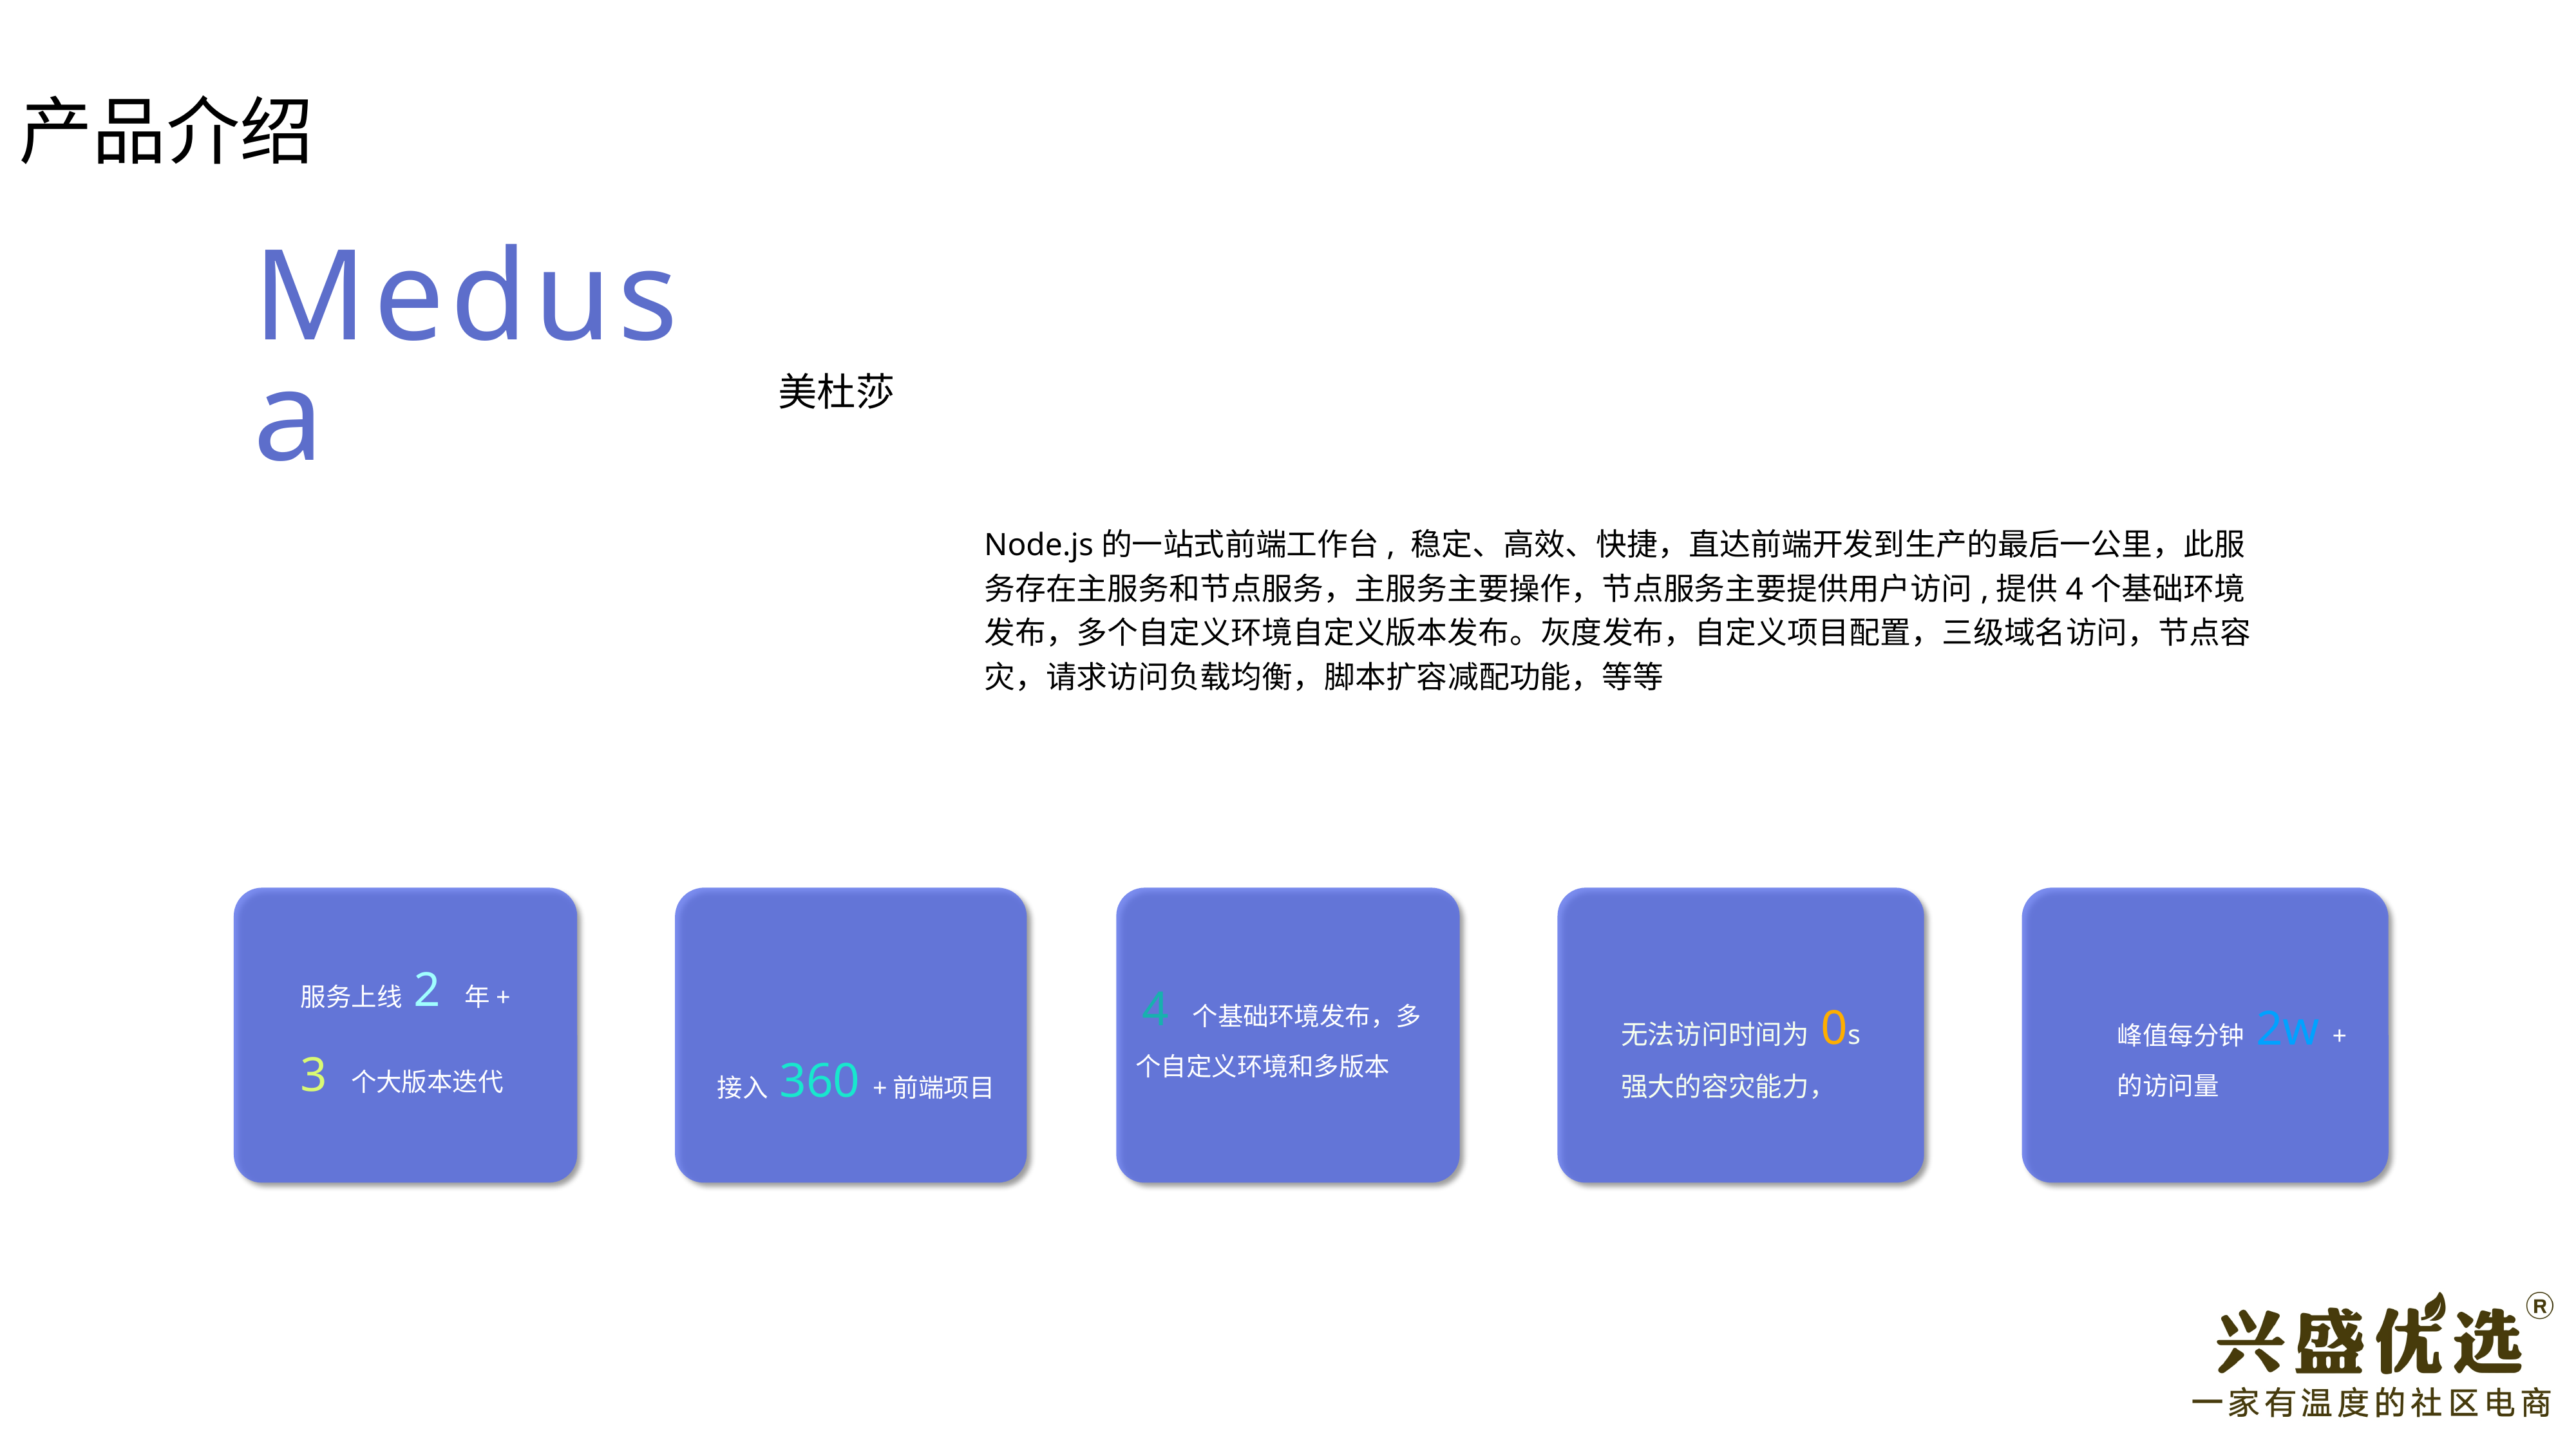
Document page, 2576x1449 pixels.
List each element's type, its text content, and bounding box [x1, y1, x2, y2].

text_box 美杜莎 [772, 361, 901, 419]
text_box 无法访问时间为 0s 强大的容灾能力， [1615, 963, 1866, 1107]
text_box 接入 360 +前端项目 [712, 1016, 1001, 1112]
text_box Node.js的一站式前端工作台, 稳定、高效、快捷，直达前端开发到生产的最后一公里，此服务存在主服务和节点服务，主服务主要操作，节点服务主要提供用户访问,提供4个基础环境发布，多个自定义环境自定义版本发布。灰度发布，自定义项目配置，三级域名访问，节点容灾，请求访问负载均衡，脚本扩容减配功能，等等 [978, 511, 2263, 700]
text_box [1116, 887, 1460, 1183]
text_box [233, 887, 578, 1183]
picture [2187, 1283, 2570, 1428]
text_box 服务上线 2 年+ 3 个大版本迭代 [295, 925, 516, 1106]
text_box [1557, 887, 1924, 1183]
title Medusa [247, 225, 761, 503]
text_box 4 个基础环境发布，多 个自定义环境和多版本 [1130, 945, 1427, 1086]
text_box 峰值每分钟 2w + 的访问量 [2112, 964, 2353, 1106]
text_box 产品介绍 [13, 79, 319, 178]
text_box [2022, 887, 2389, 1183]
text_box [675, 887, 1027, 1183]
